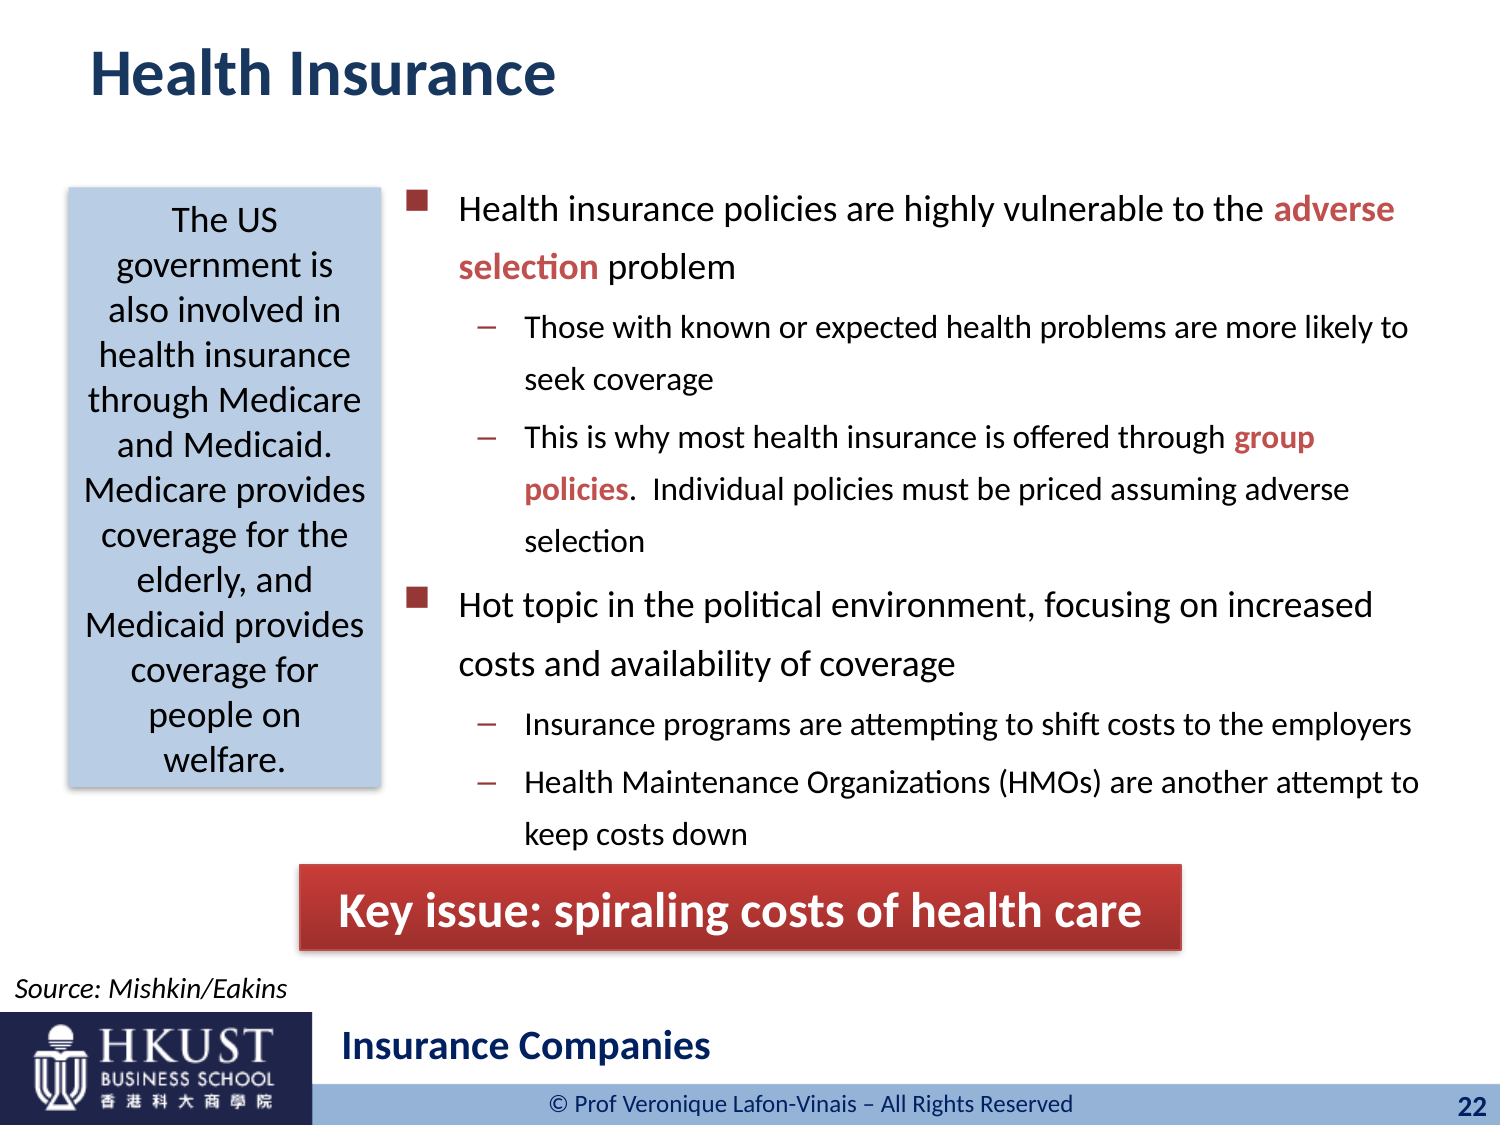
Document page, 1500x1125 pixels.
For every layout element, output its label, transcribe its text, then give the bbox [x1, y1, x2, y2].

footer Insurance Companies [326, 1007, 1500, 1078]
text_box The US government is also involved in health insurance through Medicare and Medicaid. Medicare provides coverage for the elderly, and Medicaid provides coverage for people on welfare. [68, 187, 382, 788]
list Health insurance policies are highly vulnerable to the adverse selection problem Those with known or expected health problems are more likely to seek coverage This is why most health insurance is offered through group policies. Individual policies must be priced assuming adverse selection Hot topic in the political environment, focusing on increased costs and availability of coverage Insurance programs are attempting to shift costs to the employers Health Maintenance Organizations (HMOs) are another attempt to keep costs down [387, 162, 1451, 963]
title Health Insurance [74, 24, 1426, 113]
picture [0, 1013, 1500, 1125]
slide_number 22 [1351, 1080, 1500, 1125]
text_box Source: Mishkin/Eakins [0, 962, 450, 1013]
text_box Key issue: spiraling costs of health care [299, 864, 1182, 951]
